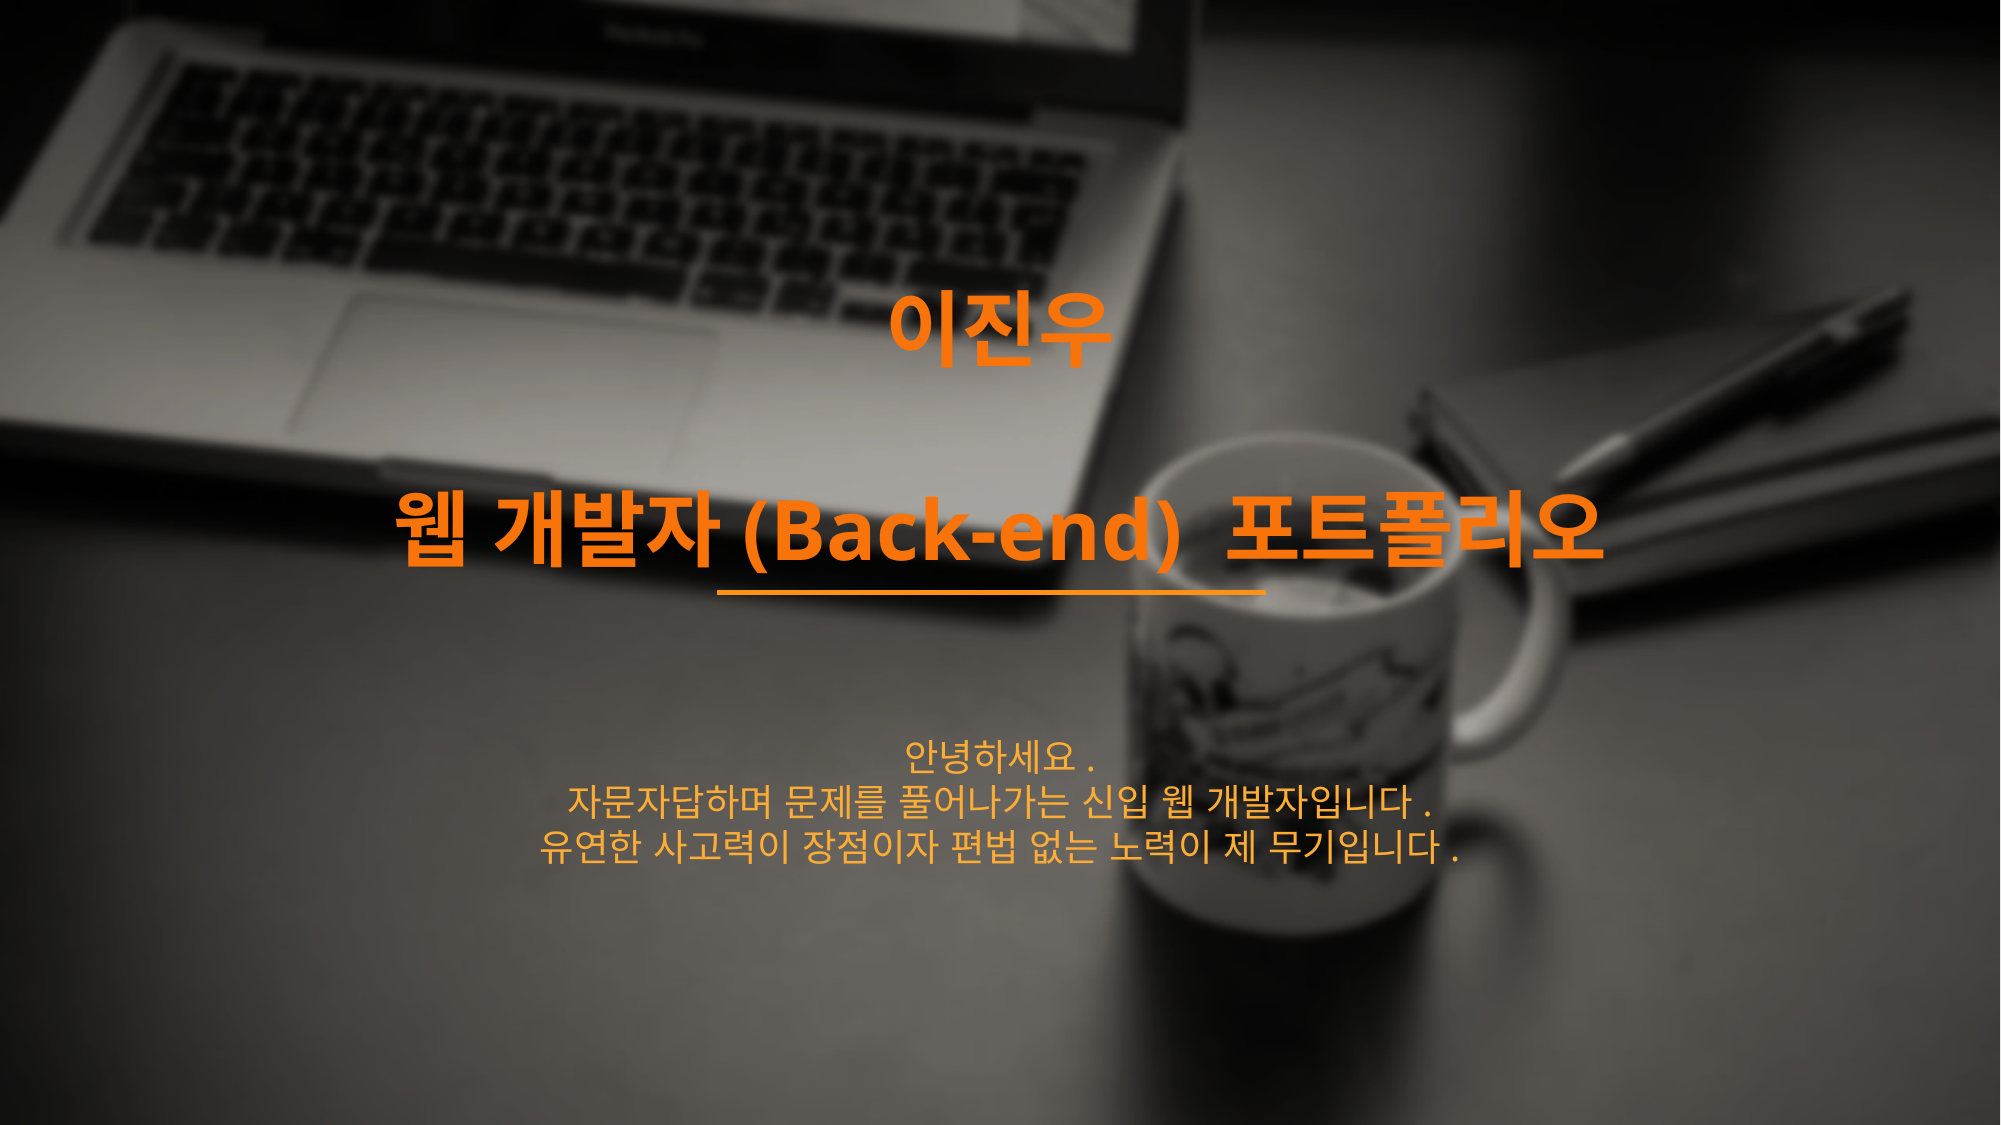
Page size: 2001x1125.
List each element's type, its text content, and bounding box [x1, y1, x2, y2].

text_box 안녕하세요. 자문자답하며 문제를 풀어나가는 신입 웹 개발자입니다. 유연한 사고력이 장점이자 편법 없는 노력이 제 무기입니다. [0, 726, 2000, 877]
picture [0, 0, 2001, 1125]
text_box 이진우 웹 개발자(Back-end) 포트폴리오 [0, 269, 2000, 585]
